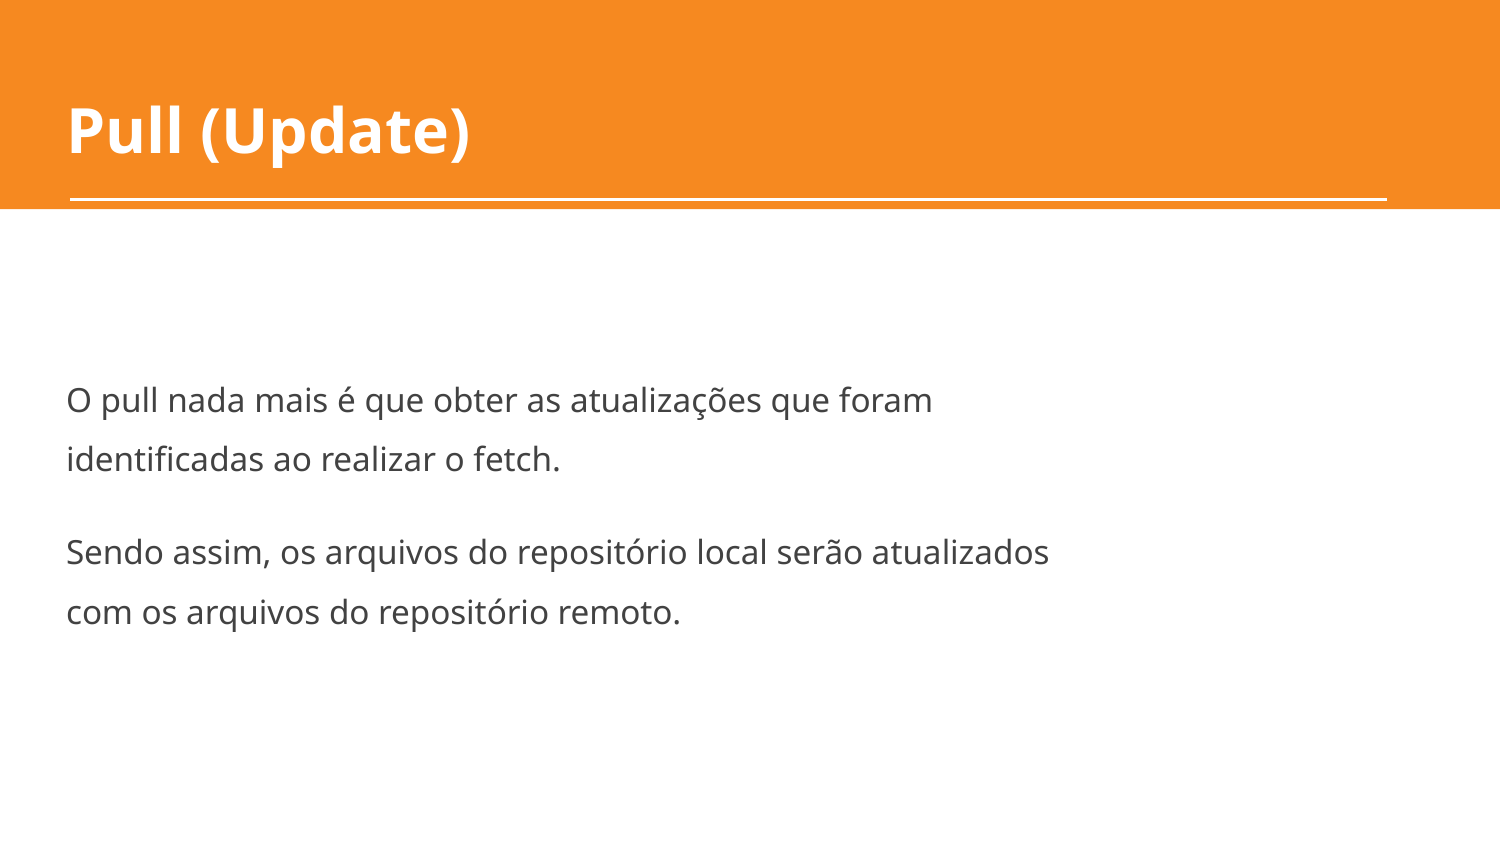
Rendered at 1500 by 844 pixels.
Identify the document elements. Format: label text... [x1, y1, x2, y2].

list O pull nada mais é que obter as atualizações que foram identificadas ao realizar o fetch. Sendo assim, os arquivos do repositório local serão atualizados com os arquivos do repositório remoto. [51, 240, 1112, 750]
title Pull (Update) [51, 61, 1449, 182]
